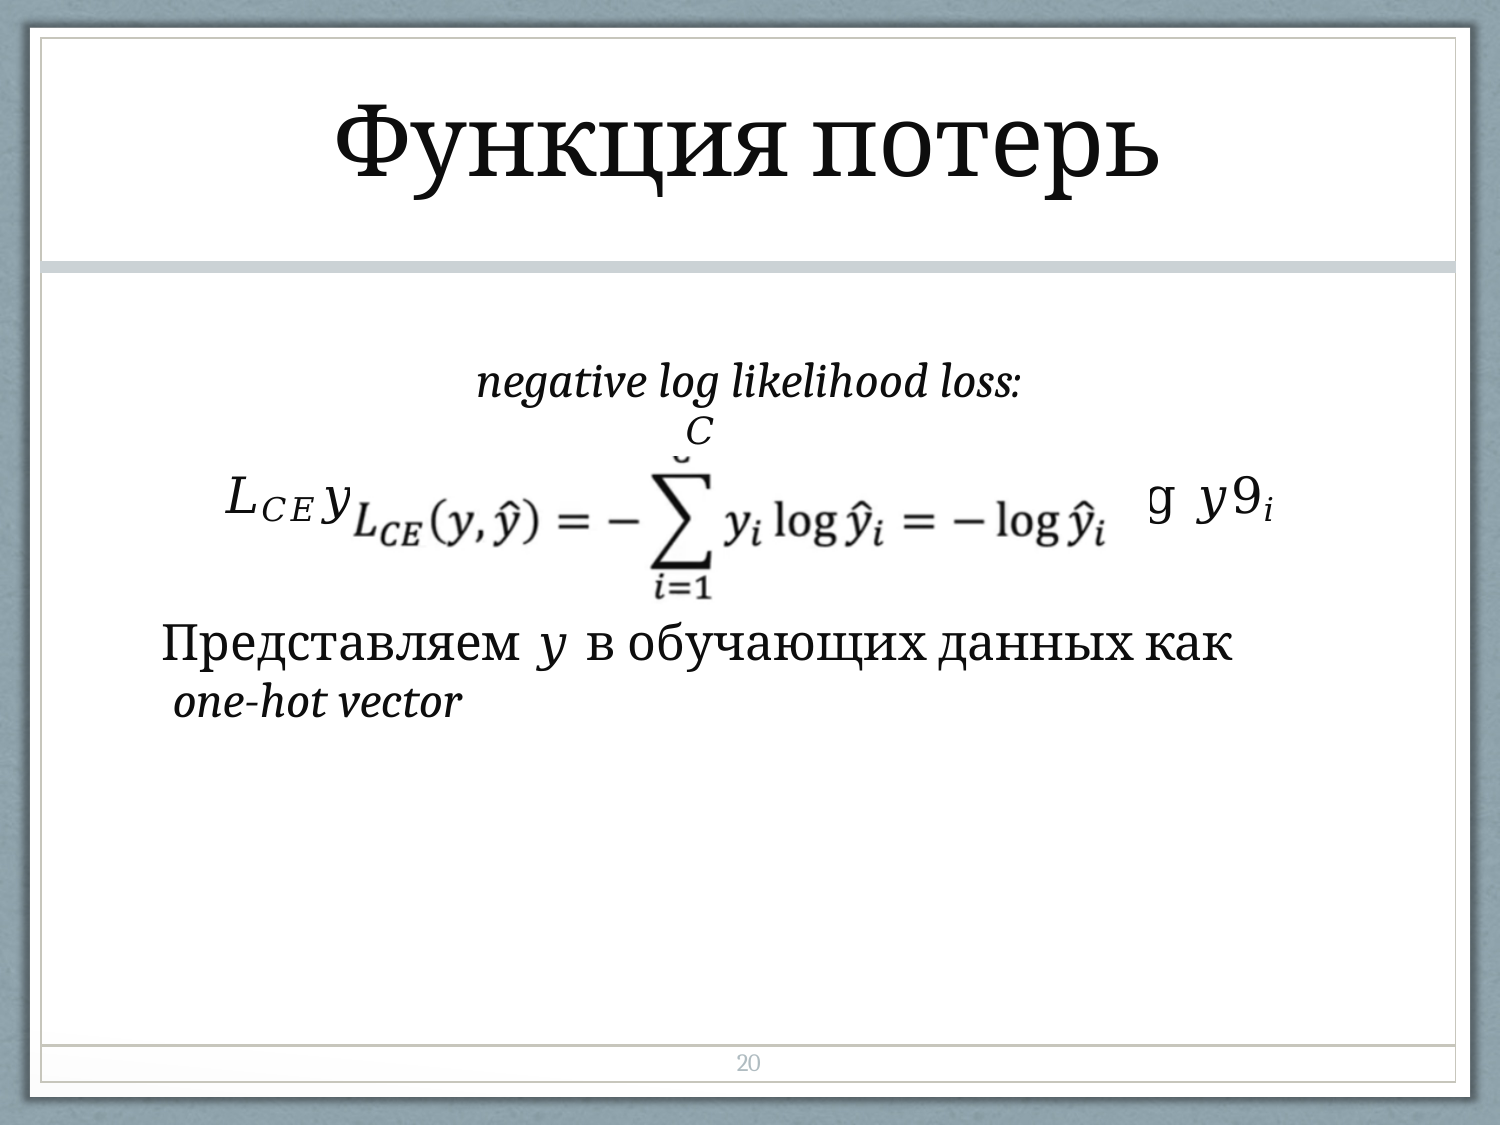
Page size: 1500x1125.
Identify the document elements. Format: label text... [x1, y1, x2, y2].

table_cell 20 [42, 1047, 1455, 1081]
table_cell negative log likelihood loss: 𝐶 𝐿𝐶𝐸 𝑦, 𝑦9 = − K 𝑦𝑖 log 𝑦9𝑖 = − log 𝑦9𝑖 𝑖=1 Представляем 𝑦 в обучающих данных как one-hot vector [42, 273, 1455, 1044]
picture [0, 0, 1500, 1125]
table_header Функция потерь [42, 39, 1455, 261]
